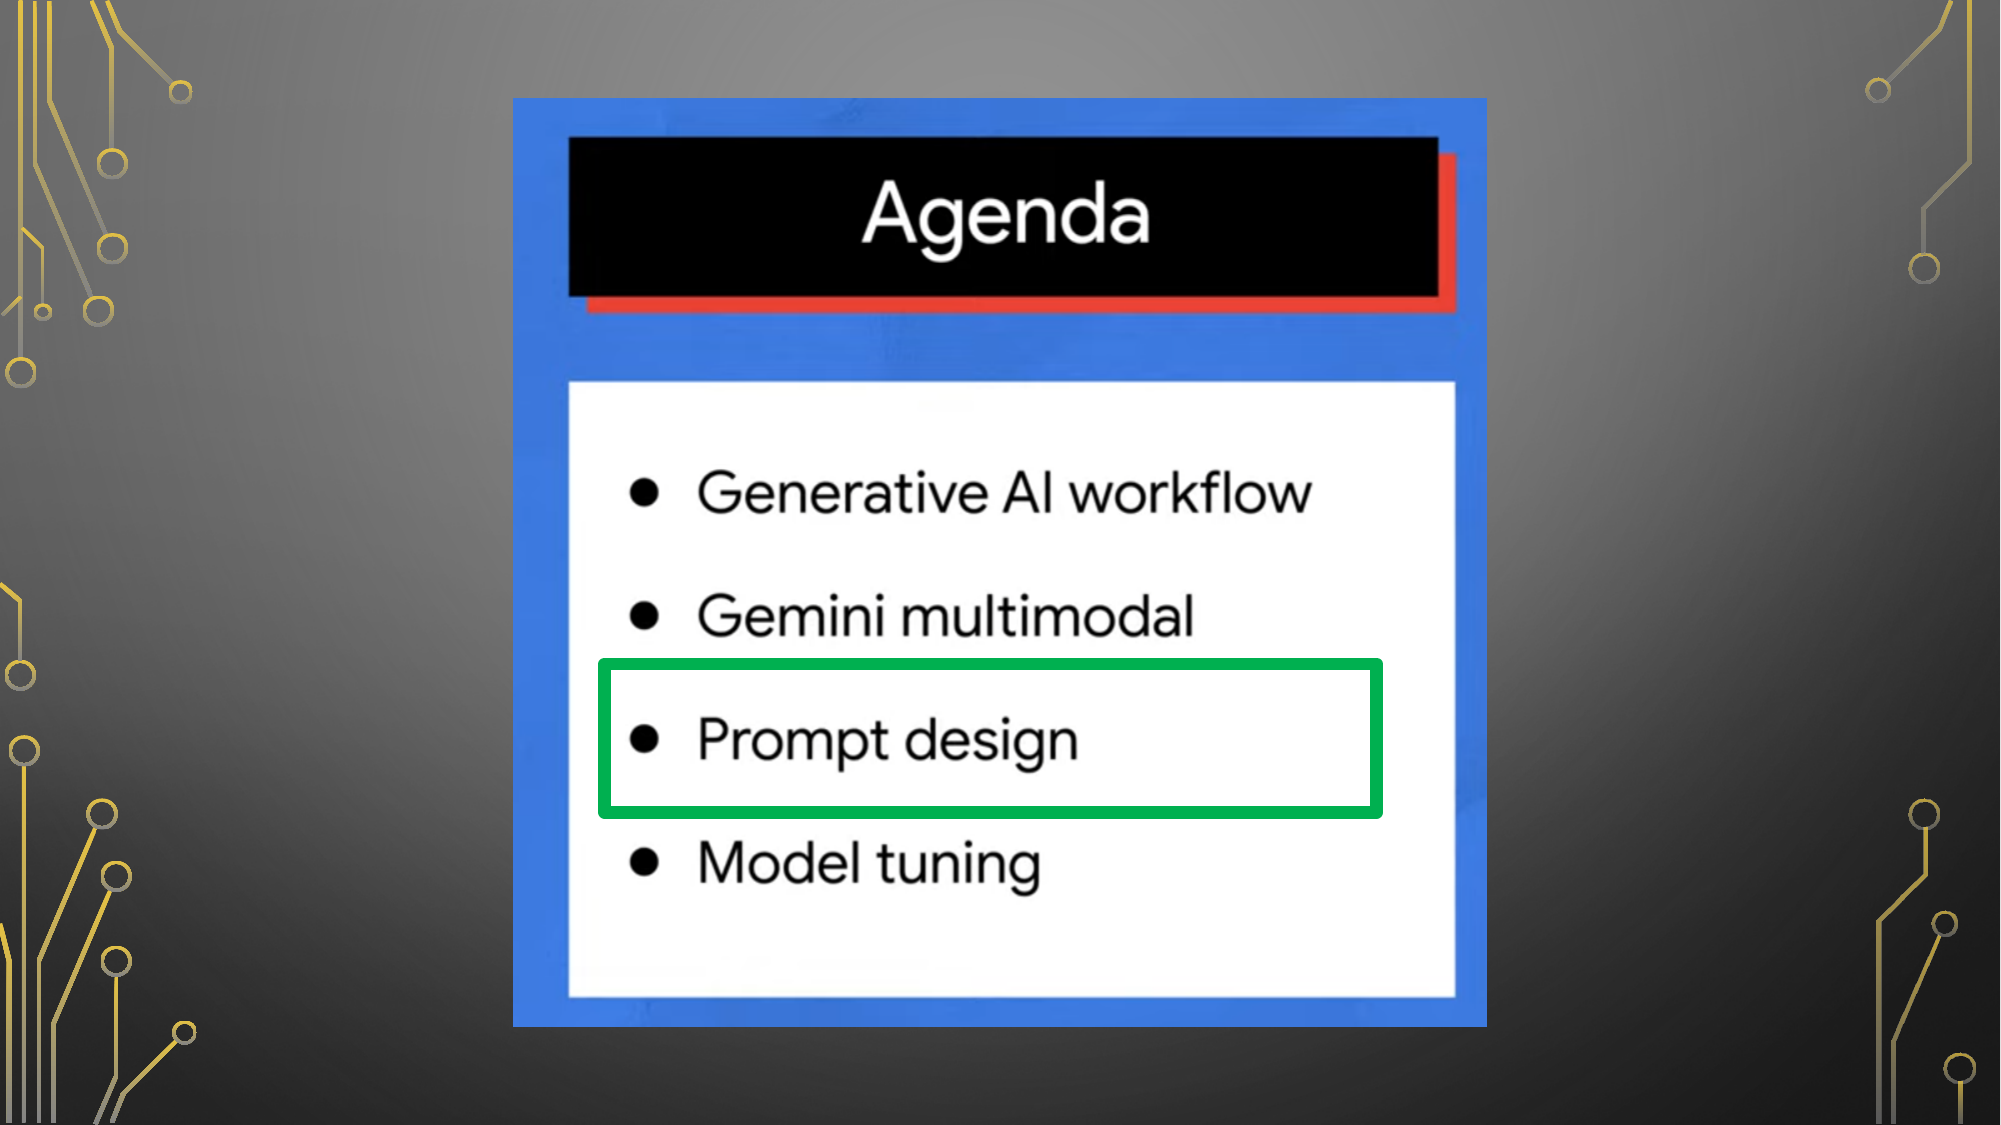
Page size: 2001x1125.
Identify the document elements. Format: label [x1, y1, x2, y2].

picture [512, 97, 1488, 1028]
